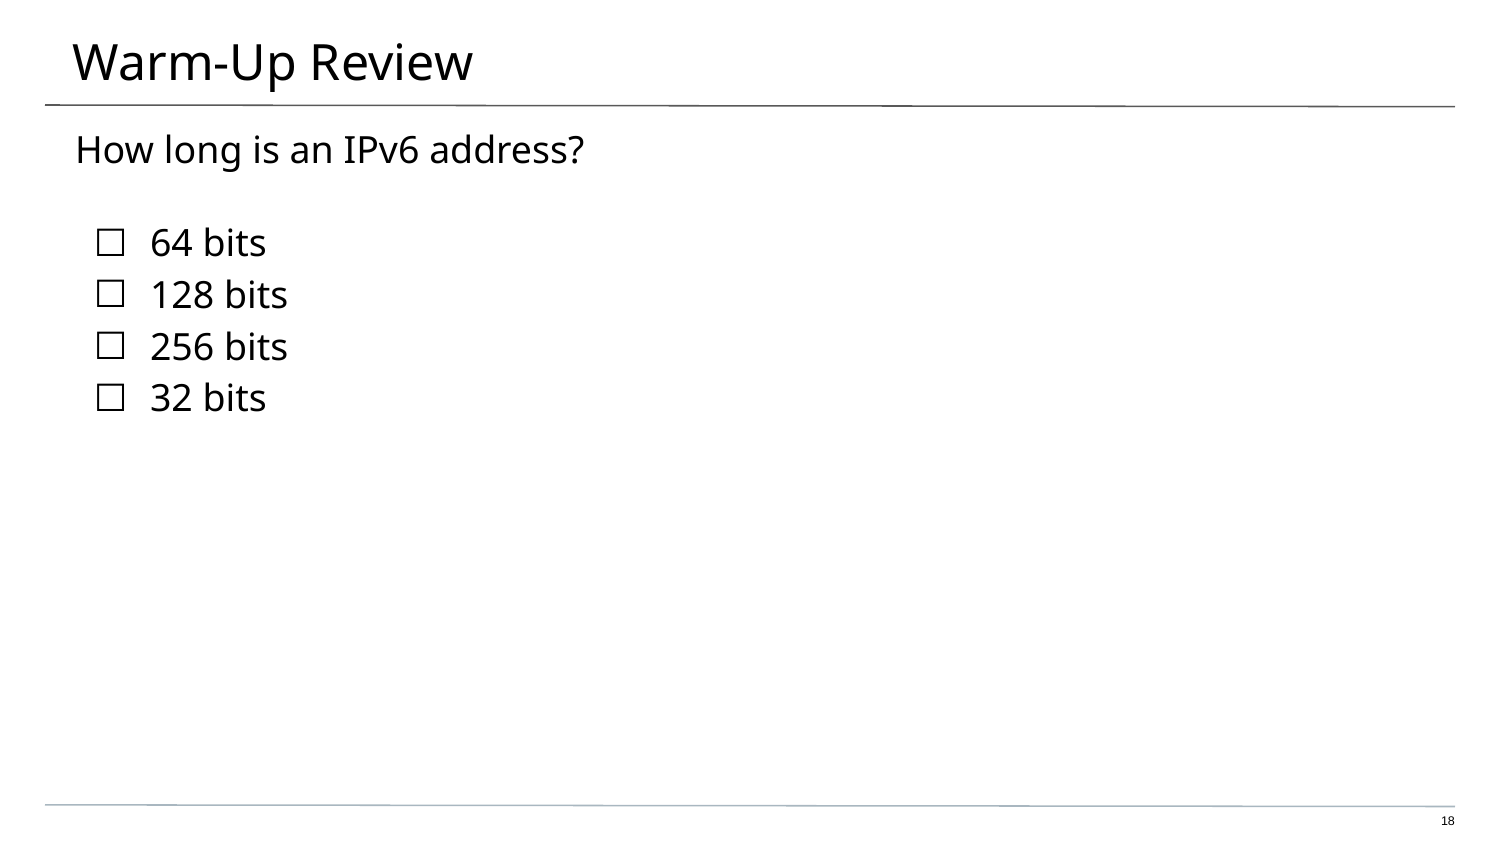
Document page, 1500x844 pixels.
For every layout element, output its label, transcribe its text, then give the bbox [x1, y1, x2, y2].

list 64 bits 128 bits 256 bits 32 bits [0, 212, 1500, 805]
subtitle How long is an IPv6 address? [0, 110, 1500, 171]
slide_number 18 [1412, 813, 1455, 831]
title Warm-Up Review [0, 0, 1500, 88]
